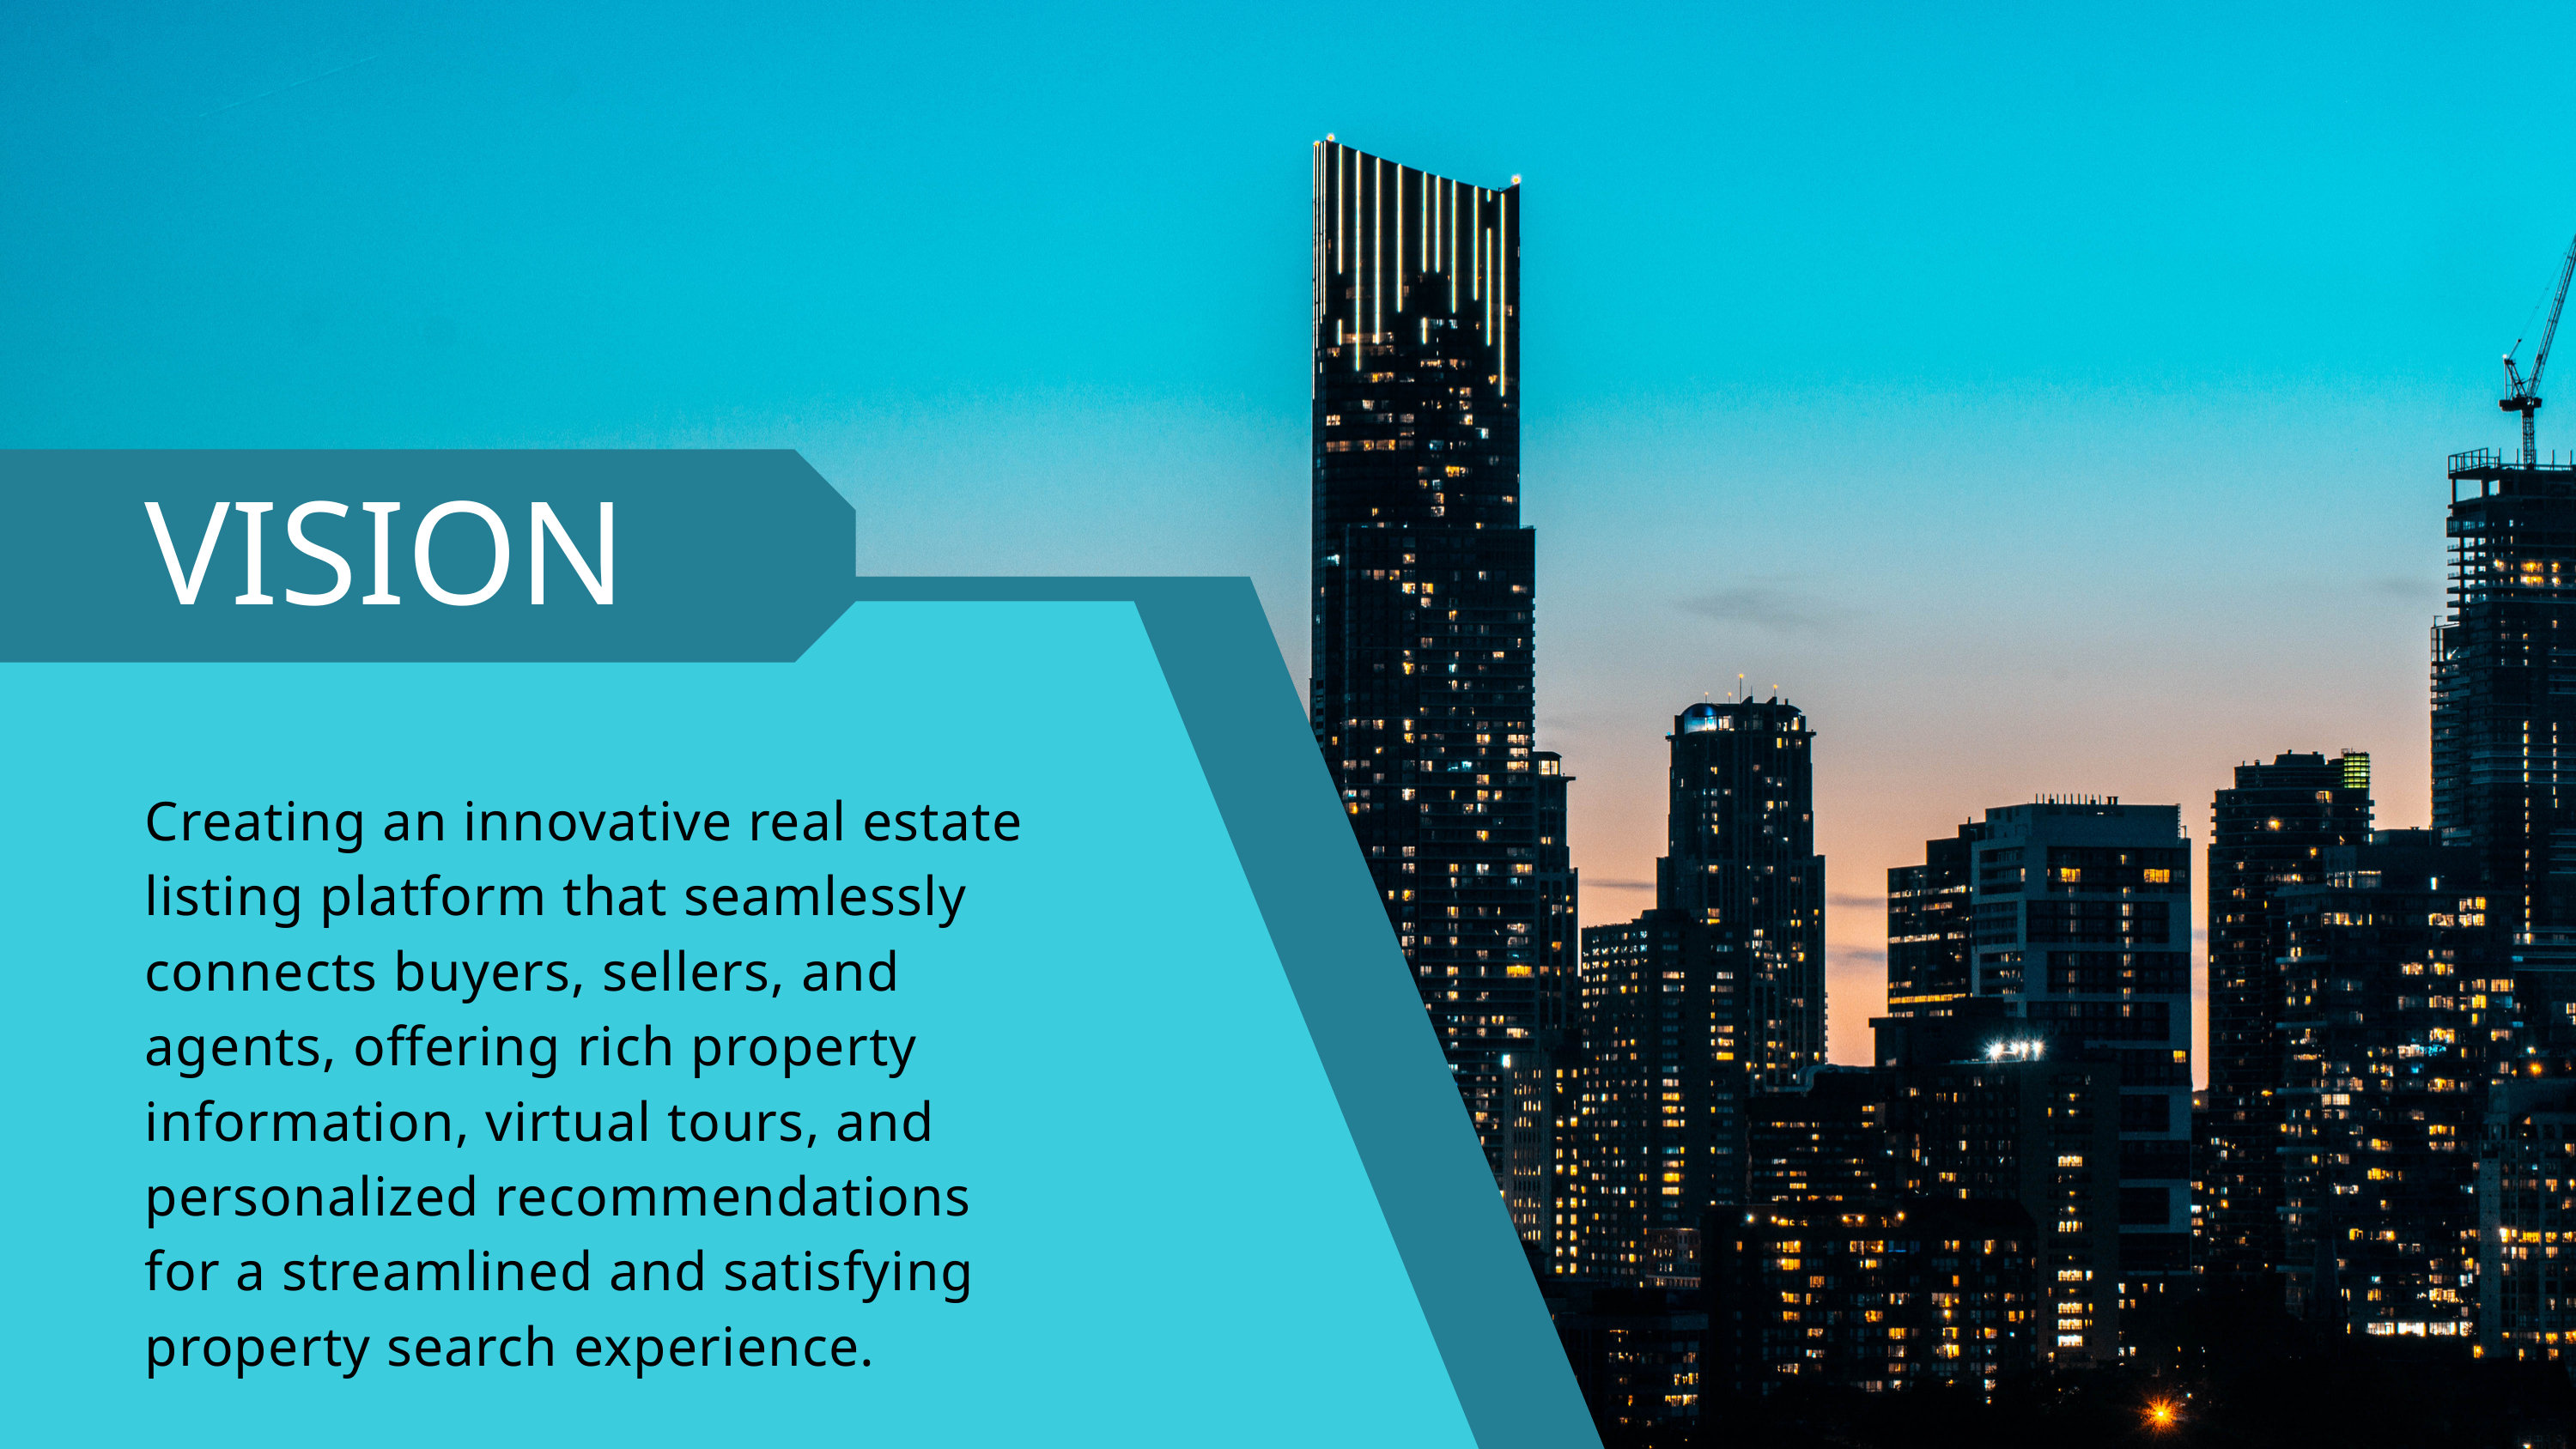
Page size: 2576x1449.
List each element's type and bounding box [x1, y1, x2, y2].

text_box [0, 601, 1514, 1449]
text_box [0, 449, 856, 663]
text_box [0, 0, 2576, 1449]
text_box [860, 576, 1630, 1449]
